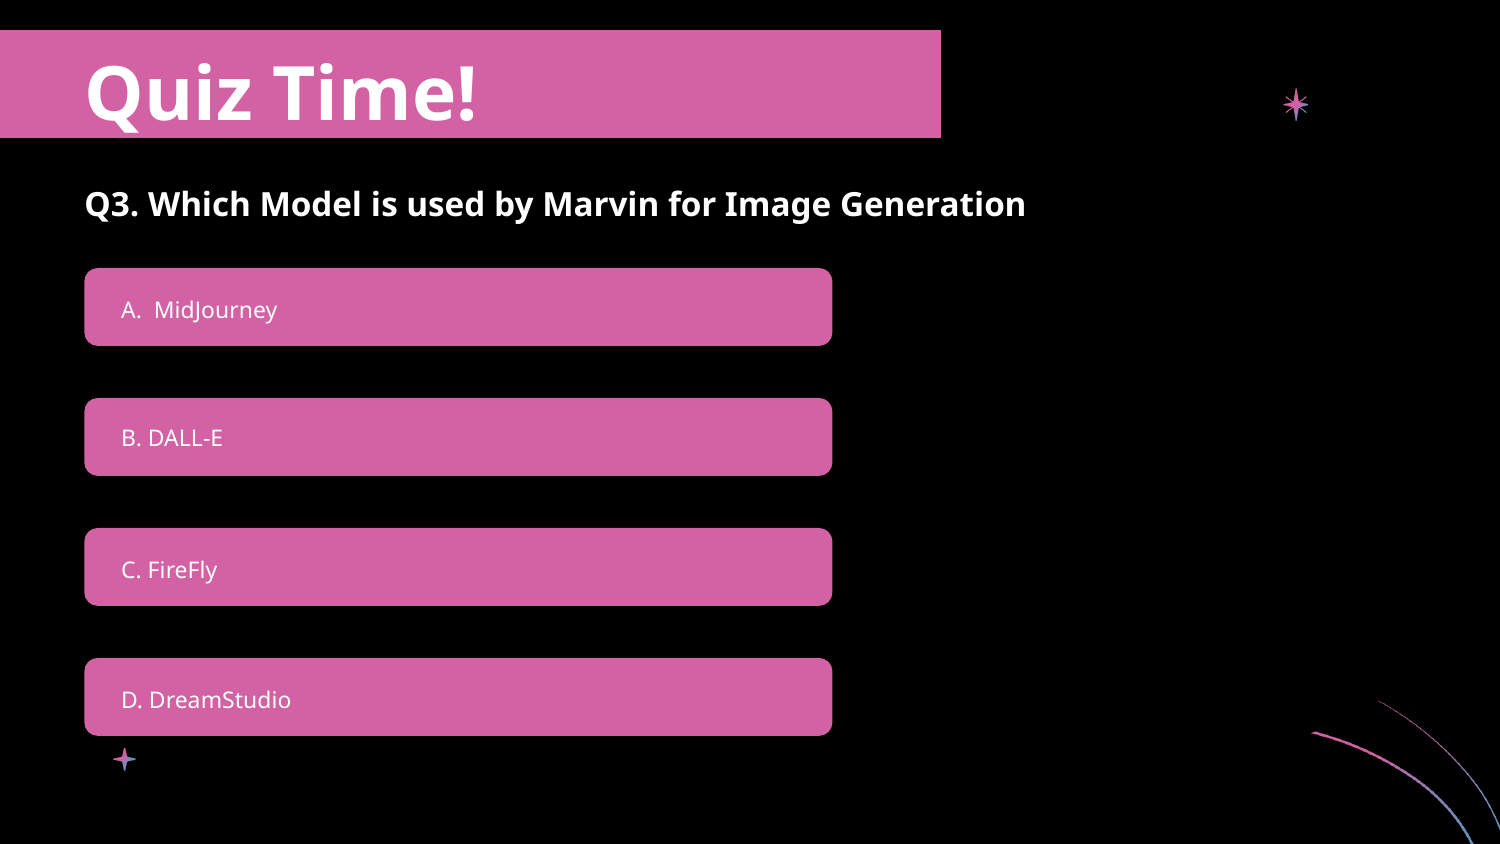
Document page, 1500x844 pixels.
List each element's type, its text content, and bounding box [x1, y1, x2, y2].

text_box D. DreamStudio [121, 658, 833, 736]
text_box [84, 657, 820, 736]
text_box [84, 527, 820, 606]
text_box [1246, 676, 1500, 844]
text_box [84, 397, 826, 476]
text_box Q3. Which Model is used by Marvin for Image Generation [84, 177, 1426, 224]
text_box A. MidJourney [121, 268, 833, 346]
text_box [113, 748, 136, 771]
text_box B. DALL-E [121, 396, 833, 474]
text_box [0, 20, 942, 139]
text_box [84, 267, 819, 346]
text_box C. FireFly [121, 528, 833, 606]
text_box Quiz Time! [84, 29, 904, 139]
text_box [1283, 88, 1309, 121]
